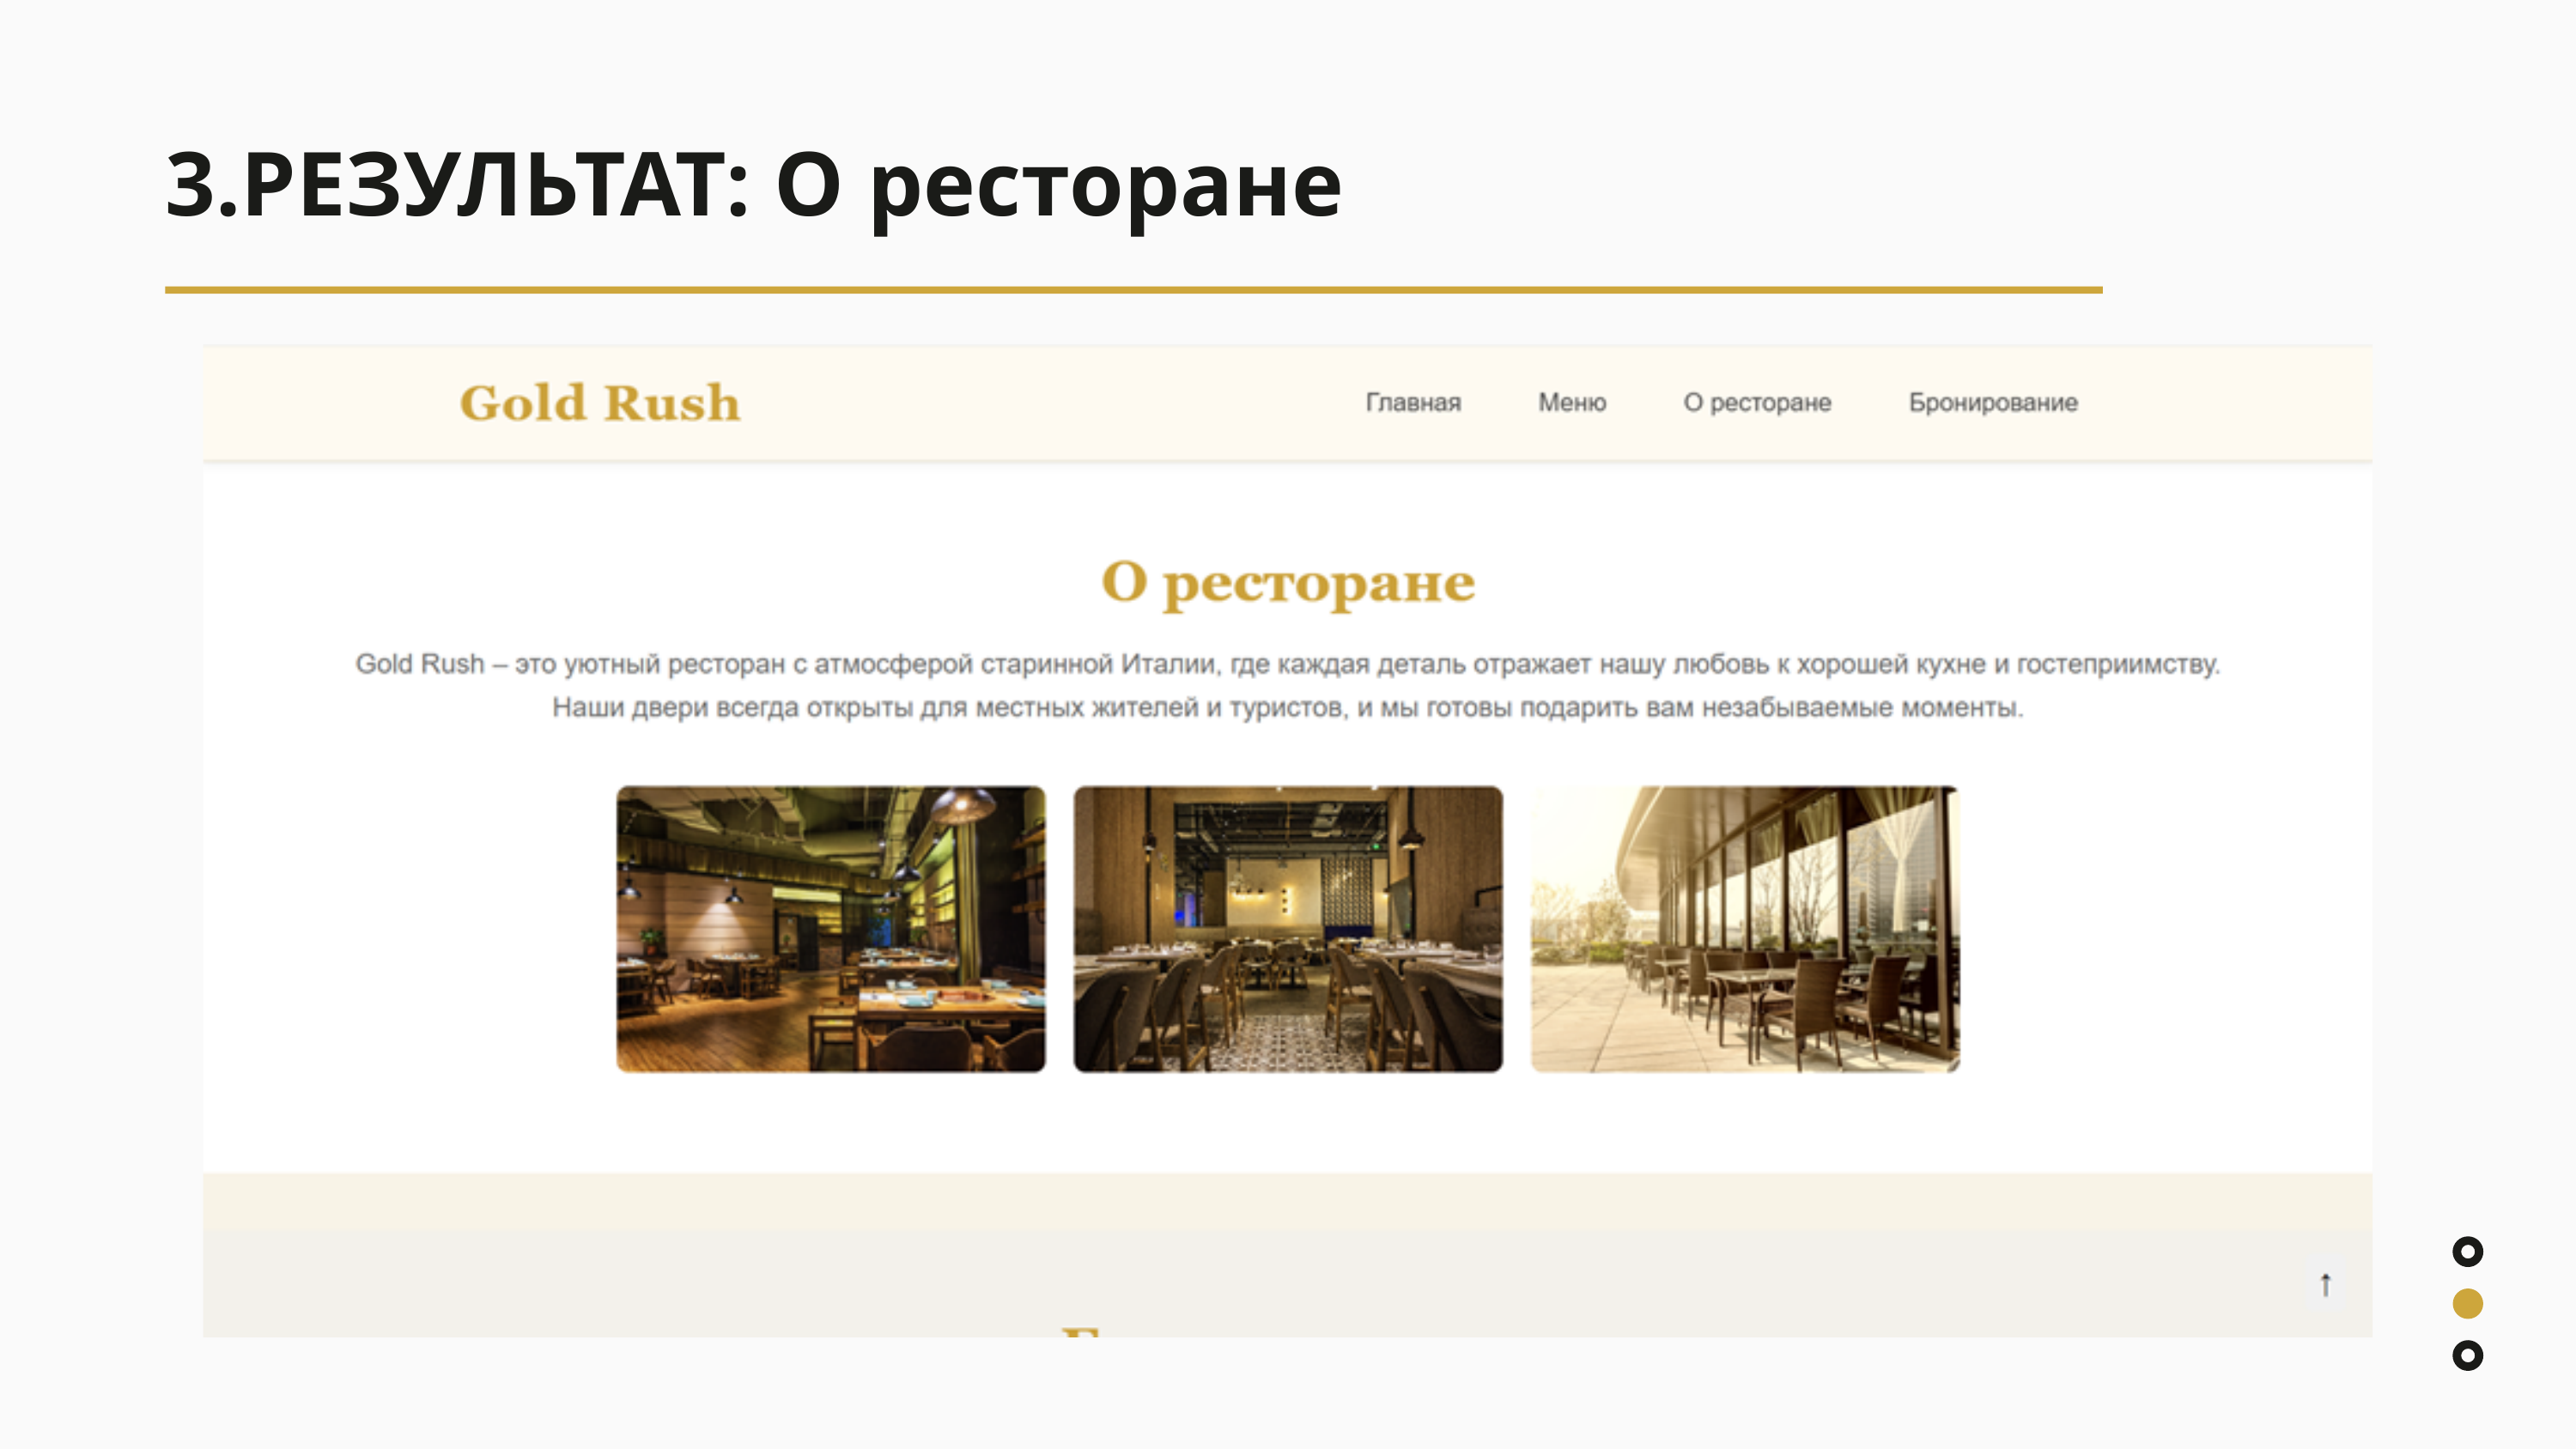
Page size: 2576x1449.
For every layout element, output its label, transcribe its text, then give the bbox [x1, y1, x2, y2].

text_box [203, 344, 2373, 1337]
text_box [2400, 1288, 2536, 1319]
text_box [165, 286, 2103, 294]
text_box 3.РЕЗУЛЬТАТ: О ресторане [165, 136, 2073, 234]
